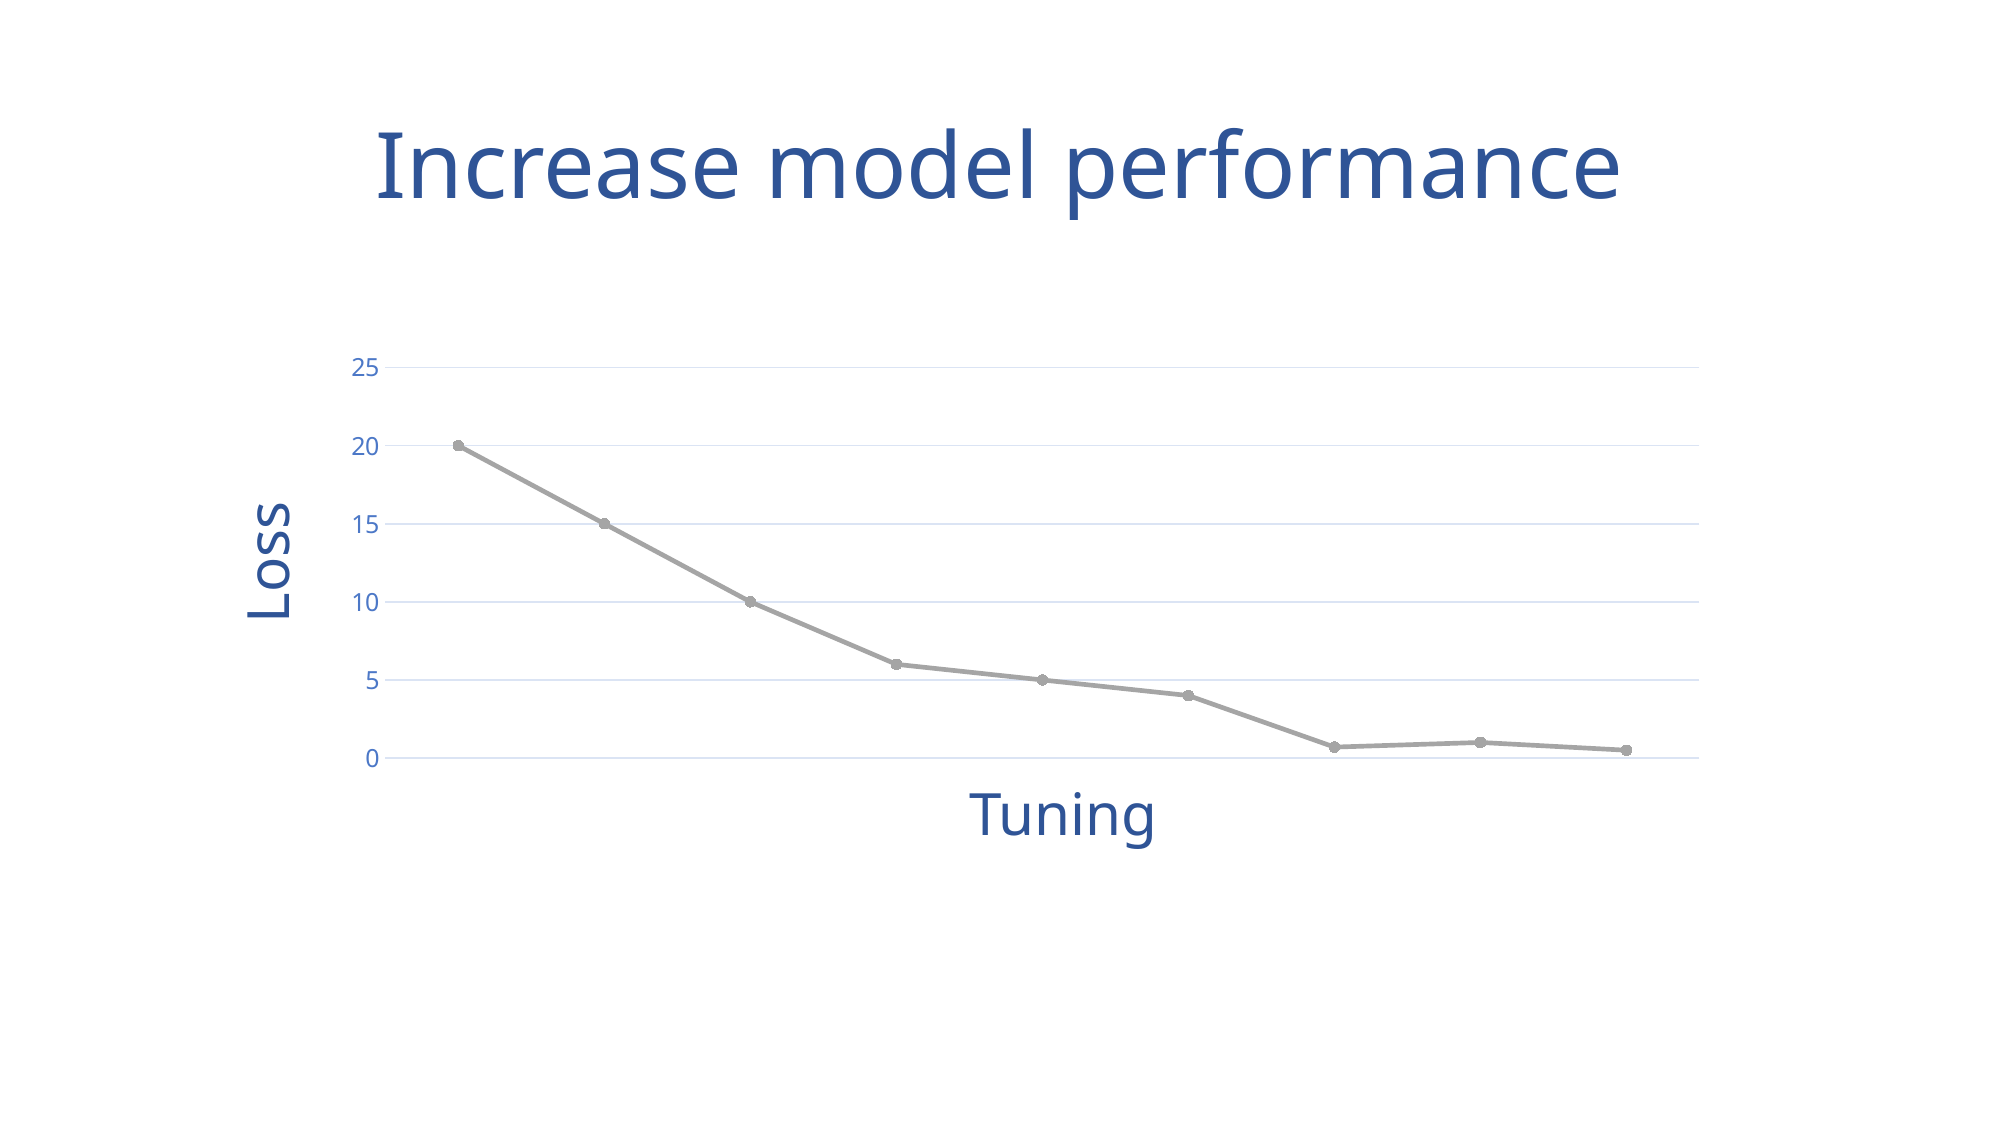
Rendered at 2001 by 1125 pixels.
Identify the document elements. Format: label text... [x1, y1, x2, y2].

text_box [223, 342, 1733, 856]
title Increase model performance [137, 59, 1863, 278]
